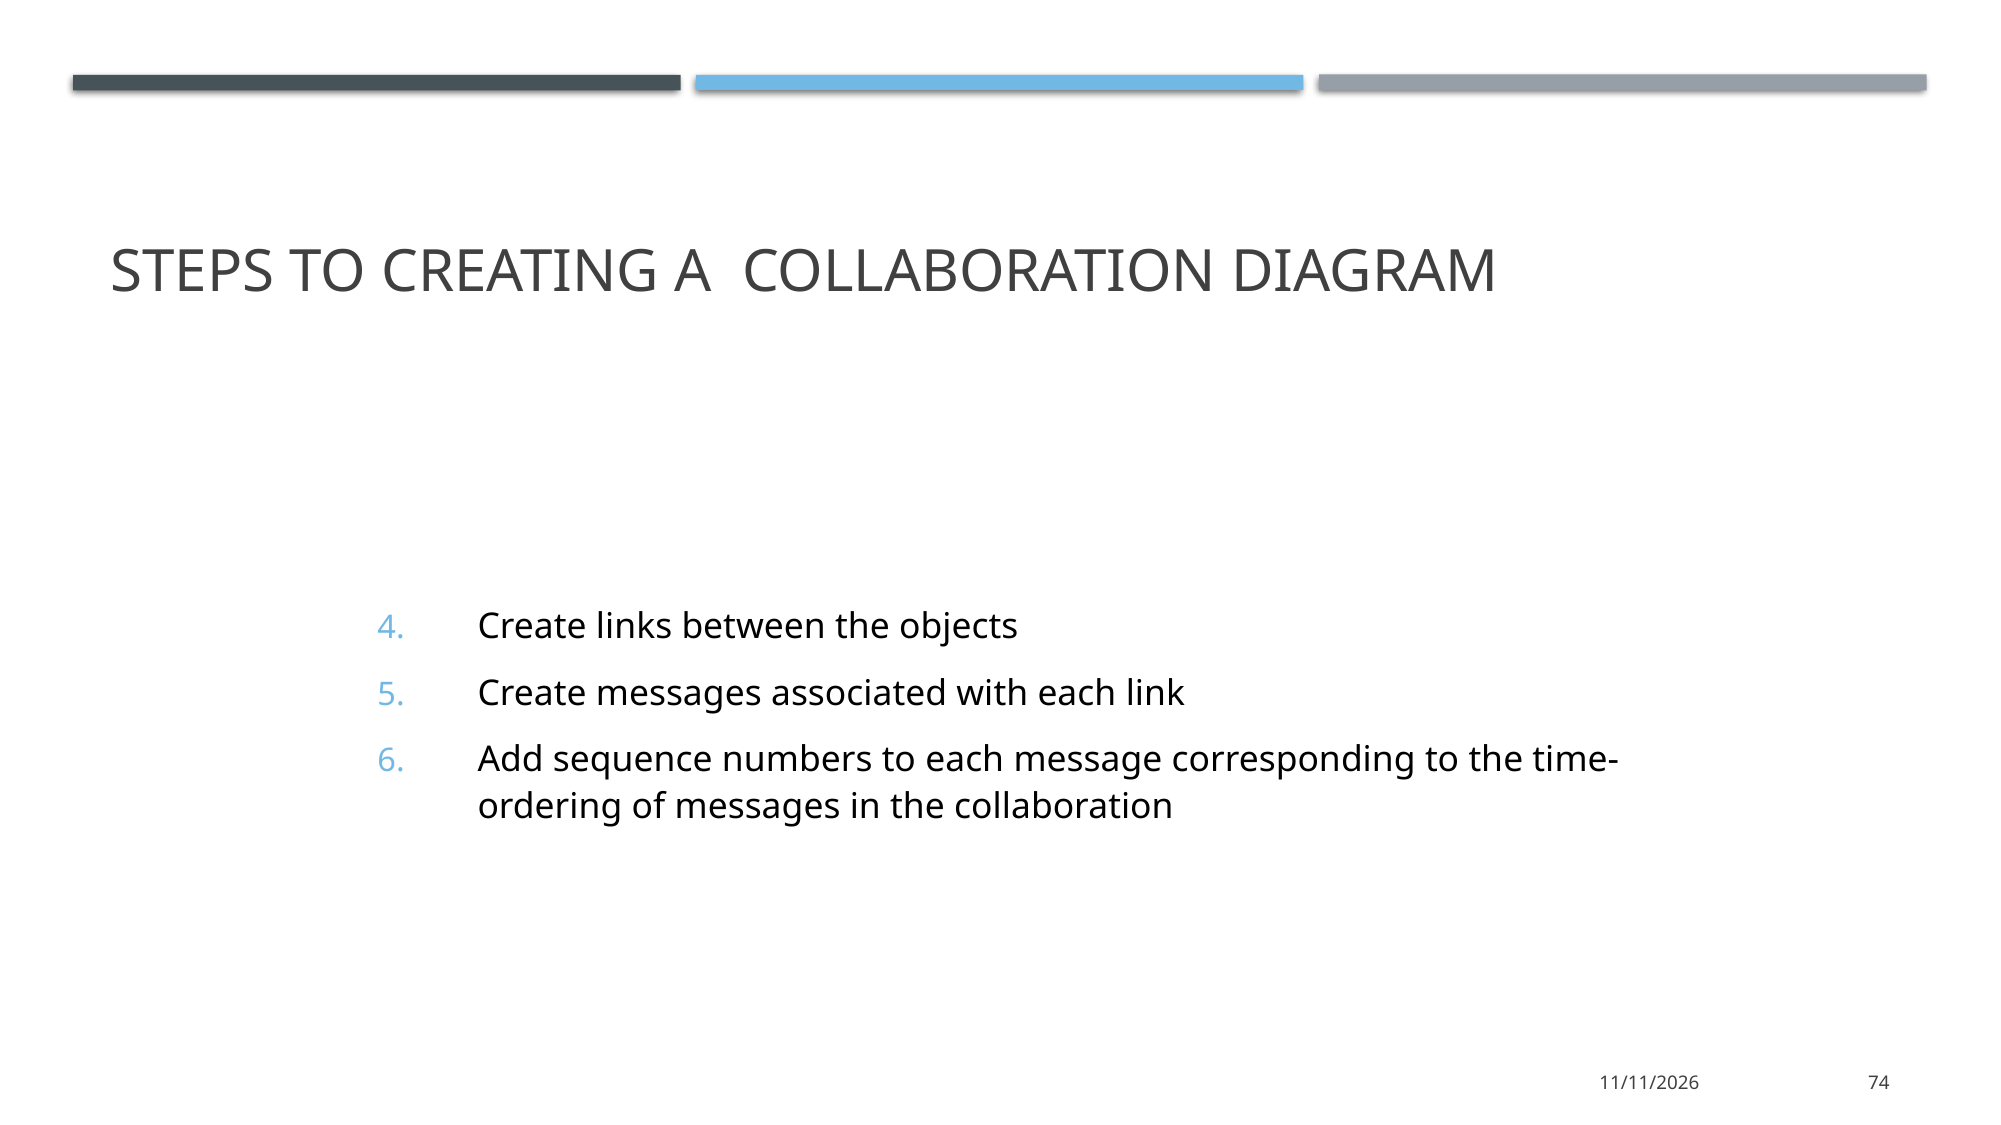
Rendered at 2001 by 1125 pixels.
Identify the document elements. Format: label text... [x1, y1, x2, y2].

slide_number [1247, 1053, 1715, 1114]
slide_number 74 [1732, 1053, 1905, 1114]
list Create links between the objects Create messages associated with each link Add sequence numbers to each message corresponding to the time-ordering of messages in the collaboration [362, 375, 1638, 1050]
title Steps to Creating a Collaboration Diagram [95, 115, 1905, 311]
